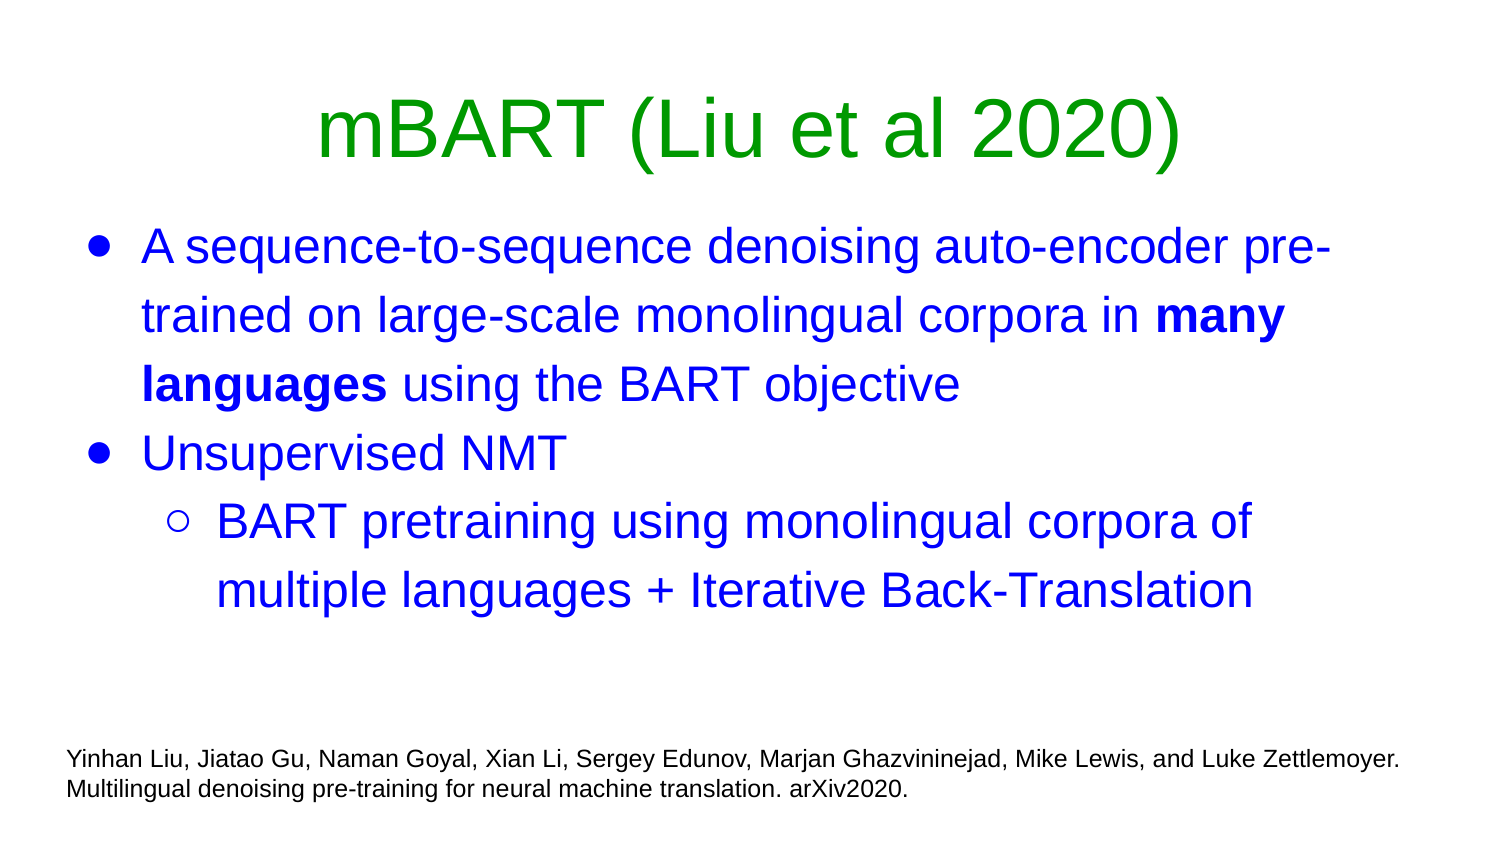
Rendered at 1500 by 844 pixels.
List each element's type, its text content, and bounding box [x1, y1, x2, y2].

title mBART (Liu et al 2020) [51, 72, 1449, 176]
text_box Yinhan Liu, Jiatao Gu, Naman Goyal, Xian Li, Sergey Edunov, Marjan Ghazvininejad, Mike Lewis, and Luke Zettlemoyer. Multilingual denoising pre-training for neural machine translation. arXiv2020. [51, 727, 1469, 822]
list A sequence-to-sequence denoising auto-encoder pre-trained on large-scale monolingual corpora in many languages using the BART objective Unsupervised NMT BART pretraining using monolingual corpora of multiple languages + Iterative Back-Translation [51, 189, 1449, 682]
